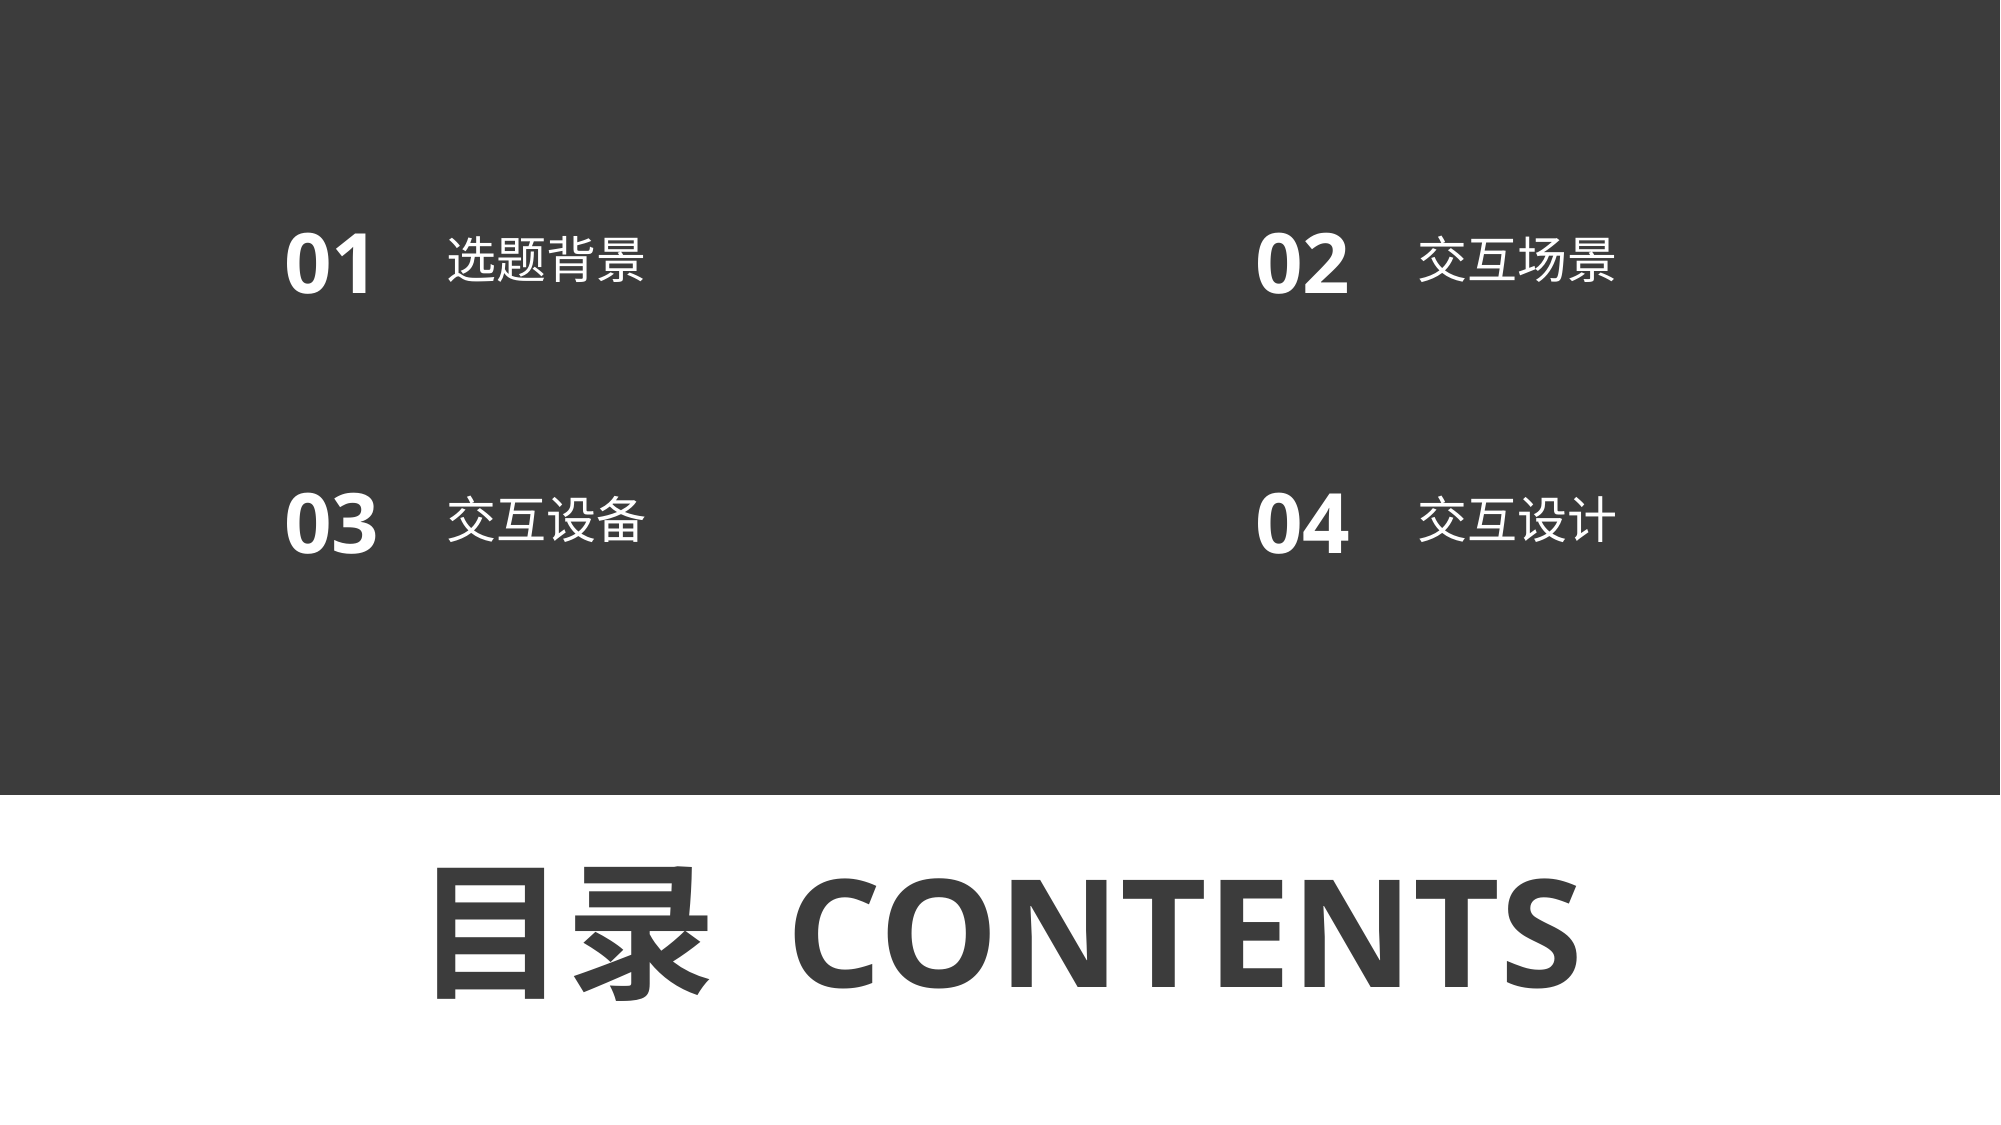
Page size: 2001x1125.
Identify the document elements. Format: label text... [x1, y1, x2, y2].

list 选题背景 [431, 234, 738, 290]
list 04 [1240, 474, 1373, 571]
list 03 [269, 474, 402, 571]
list 交互设备 [431, 494, 738, 550]
list 02 [1240, 213, 1373, 311]
list 目录 CONTENTS [377, 850, 1623, 1021]
list 01 [269, 213, 402, 311]
list 交互场景 [1402, 234, 1709, 290]
list 交互设计 [1402, 494, 1709, 550]
